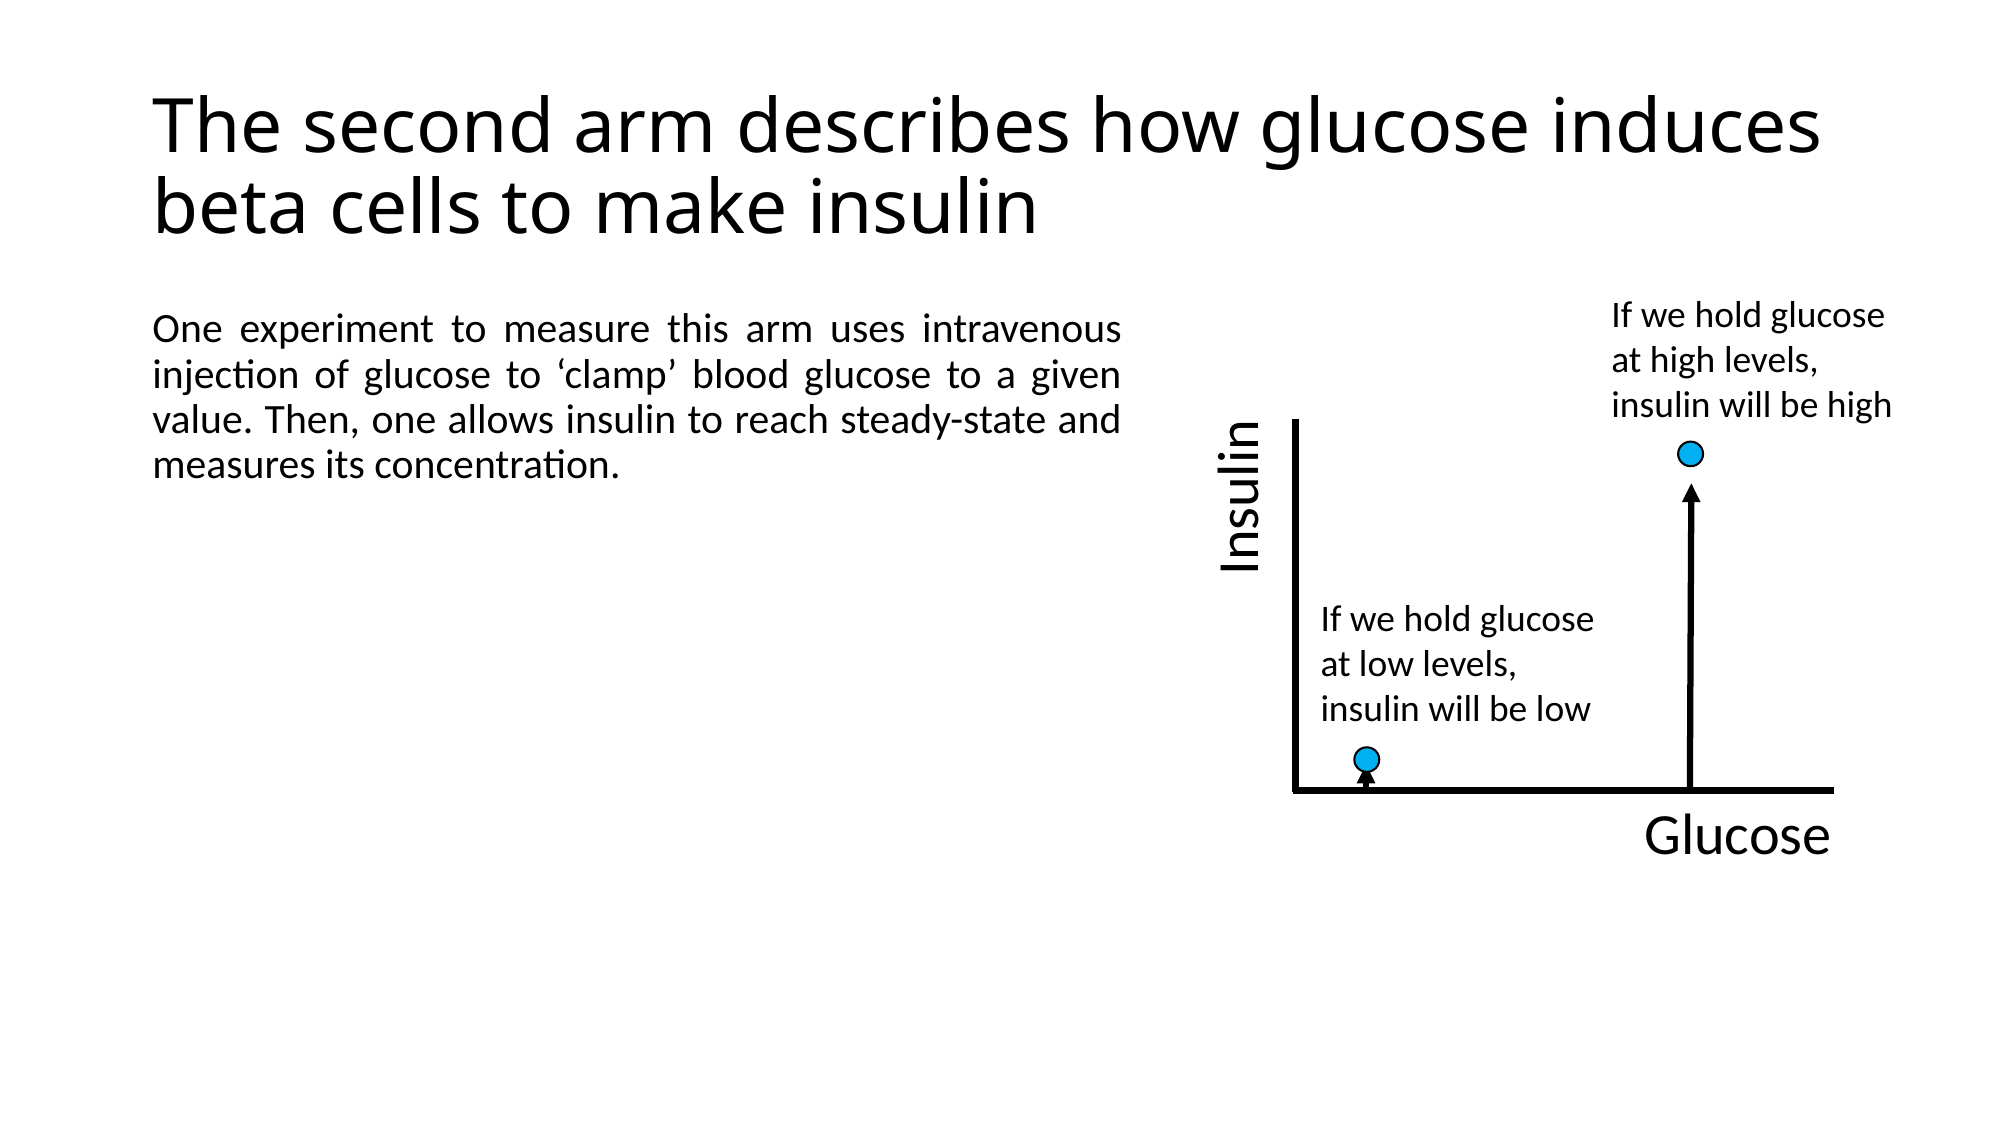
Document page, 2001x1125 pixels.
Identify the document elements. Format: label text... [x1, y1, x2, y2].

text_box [1193, 403, 1848, 875]
text_box If we hold glucose at high levels, insulin will be high [1596, 282, 1926, 432]
title The second arm describes how glucose induces beta cells to make insulin [137, 59, 1863, 278]
list One experiment to measure this arm uses intravenous injection of glucose to ‘clamp’ blood glucose to a given value. Then, one allows insulin to reach steady-state and measures its concentration. [137, 299, 1138, 1014]
